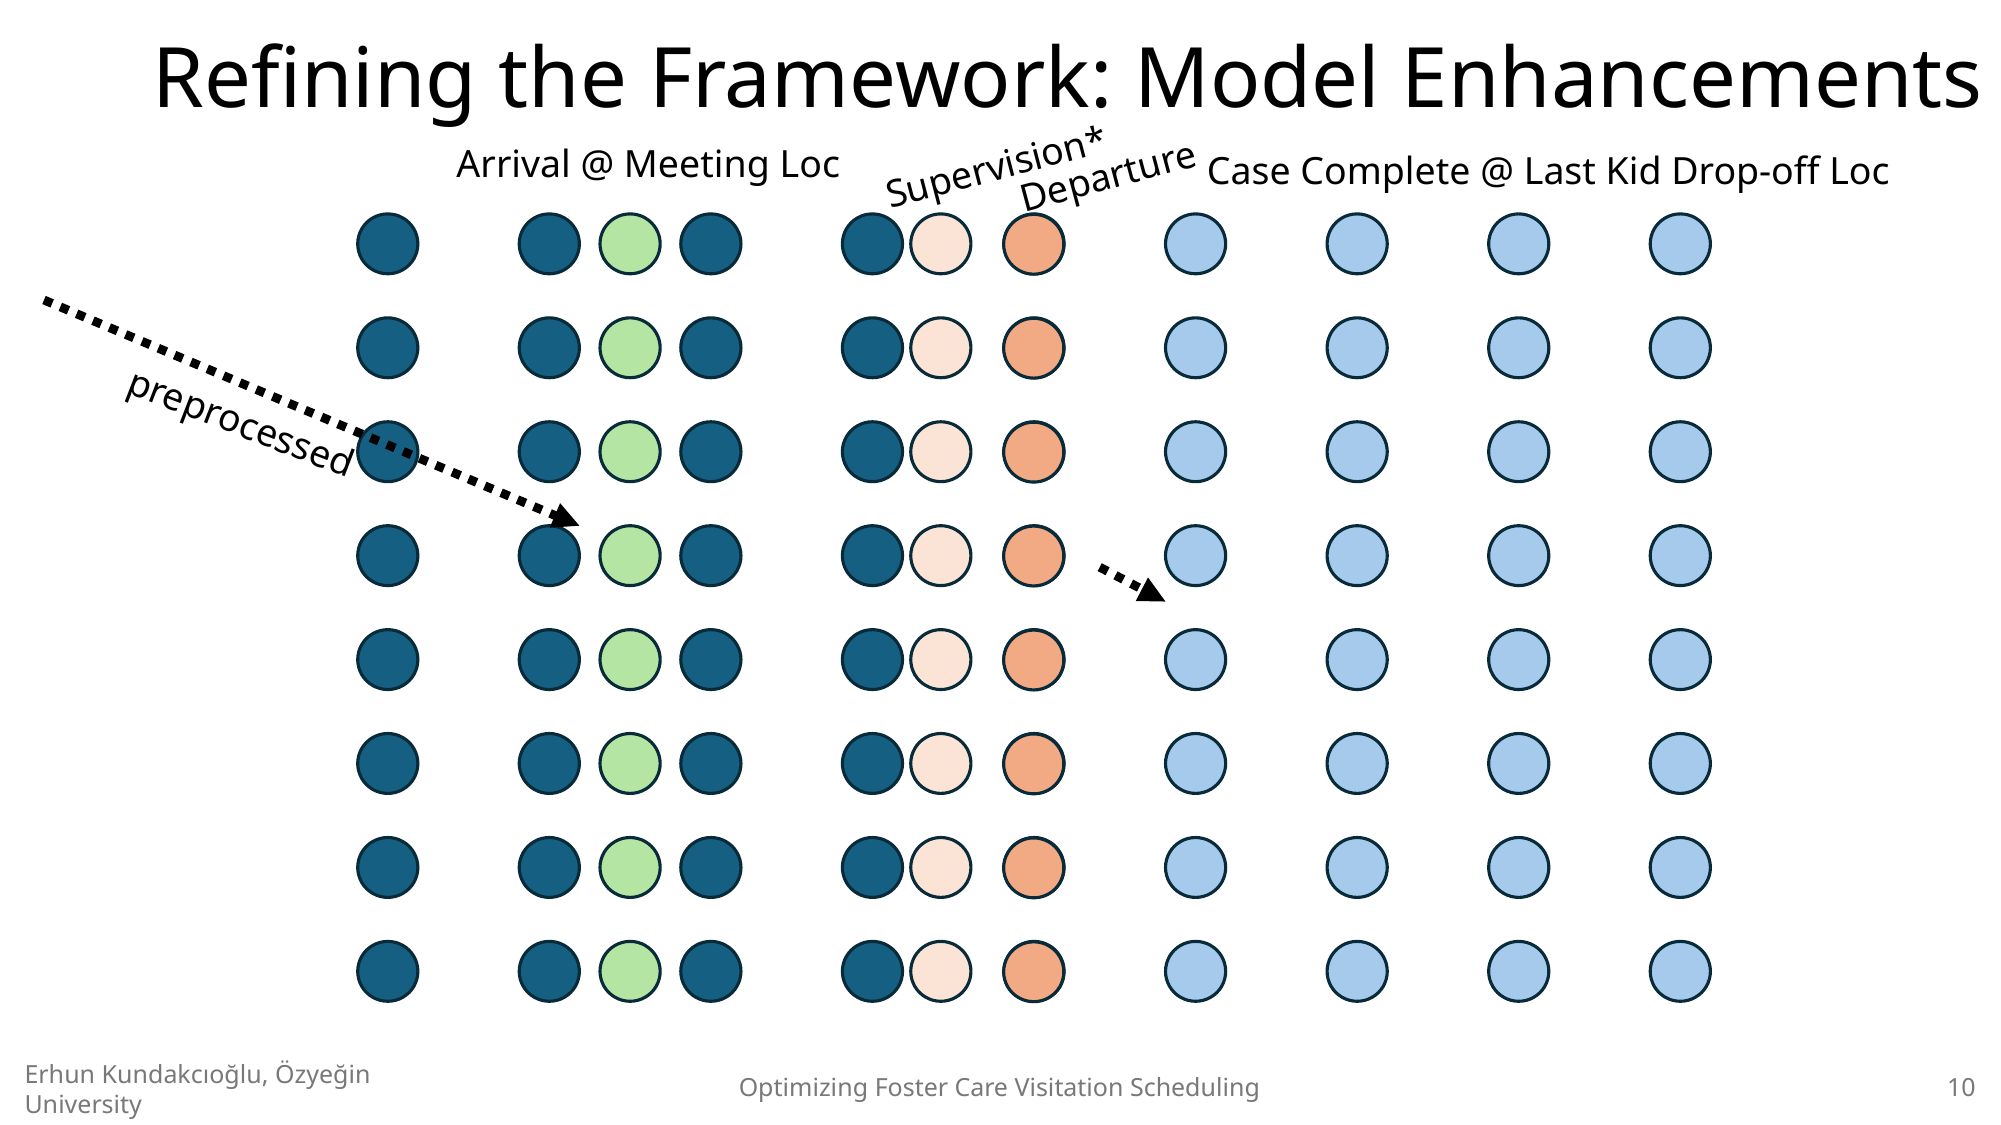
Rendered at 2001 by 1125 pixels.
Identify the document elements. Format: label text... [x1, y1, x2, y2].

text_box [909, 939, 973, 1003]
text_box [356, 939, 420, 1003]
text_box [909, 628, 973, 692]
text_box [1487, 212, 1551, 276]
text_box [679, 628, 743, 692]
text_box [1325, 939, 1389, 1003]
text_box [909, 731, 973, 795]
text_box [1648, 420, 1712, 484]
text_box [840, 420, 905, 484]
text_box [1487, 731, 1551, 795]
text_box [679, 835, 743, 899]
text_box Departure [998, 118, 1208, 231]
text_box [1325, 524, 1389, 588]
text_box [679, 316, 743, 380]
text_box [840, 524, 905, 588]
text_box [1325, 212, 1389, 276]
text_box [909, 835, 973, 899]
text_box [1487, 939, 1551, 1003]
text_box [1487, 524, 1551, 588]
text_box [1002, 836, 1066, 900]
text_box [1163, 524, 1228, 588]
text_box [517, 628, 581, 692]
text_box [598, 835, 662, 899]
text_box [598, 628, 662, 692]
text_box [1163, 731, 1228, 795]
slide_number 10 [1540, 1058, 1991, 1119]
text_box [679, 420, 743, 484]
text_box [840, 731, 905, 795]
text_box [1648, 524, 1712, 588]
text_box [840, 835, 905, 899]
text_box [909, 420, 973, 484]
text_box [1487, 316, 1551, 380]
text_box [517, 731, 581, 795]
text_box [517, 835, 581, 899]
text_box [679, 212, 743, 276]
text_box [840, 212, 905, 276]
title Refining the Framework: Model Enhancements [137, 22, 2000, 139]
text_box [1002, 420, 1066, 484]
text_box [1002, 524, 1066, 588]
text_box [1163, 316, 1228, 380]
text_box [1002, 940, 1066, 1004]
text_box [1002, 220, 1066, 276]
text_box [909, 524, 973, 588]
text_box [356, 835, 420, 899]
text_box [1487, 835, 1551, 899]
text_box [517, 527, 581, 588]
text_box [840, 939, 905, 1003]
text_box [1163, 939, 1228, 1003]
text_box [356, 212, 420, 276]
text_box [517, 212, 581, 276]
text_box [679, 731, 743, 795]
text_box [1163, 212, 1228, 276]
text_box [1163, 835, 1228, 899]
text_box [1648, 835, 1712, 899]
text_box Case Complete @ Last Kid Drop-off Loc [1192, 139, 1906, 200]
text_box [1163, 628, 1228, 692]
text_box [1002, 628, 1066, 692]
text_box [598, 731, 662, 795]
footer Optimizing Foster Care Visitation Scheduling [662, 1058, 1338, 1119]
text_box [1325, 628, 1389, 692]
text_box [840, 316, 905, 380]
text_box [1648, 731, 1712, 795]
text_box [598, 212, 662, 276]
text_box [1487, 628, 1551, 692]
text_box Arrival @ Meeting Loc [441, 132, 856, 193]
text_box [1325, 420, 1389, 484]
text_box [1648, 628, 1712, 692]
text_box [598, 316, 662, 380]
text_box [840, 628, 905, 692]
slide_number Erhun Kundakcıoğlu, Özyeğin University [9, 1058, 509, 1119]
text_box [598, 939, 662, 1003]
text_box [356, 527, 420, 588]
text_box [1002, 732, 1066, 796]
text_box [1487, 420, 1551, 484]
text_box [1648, 939, 1712, 1003]
text_box [356, 731, 420, 795]
text_box [679, 939, 743, 1003]
text_box [1002, 316, 1066, 380]
text_box [1648, 316, 1712, 380]
text_box [598, 524, 662, 588]
text_box [1648, 212, 1712, 276]
text_box [598, 420, 662, 484]
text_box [43, 299, 580, 527]
text_box [1163, 420, 1228, 484]
text_box [517, 939, 581, 1003]
text_box [679, 524, 743, 588]
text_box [1099, 566, 1166, 603]
text_box [909, 316, 973, 380]
text_box [356, 628, 420, 692]
text_box Supervision* [864, 103, 1122, 227]
text_box [1325, 731, 1389, 795]
text_box [909, 212, 973, 276]
text_box [1325, 316, 1389, 380]
text_box [1325, 835, 1389, 899]
